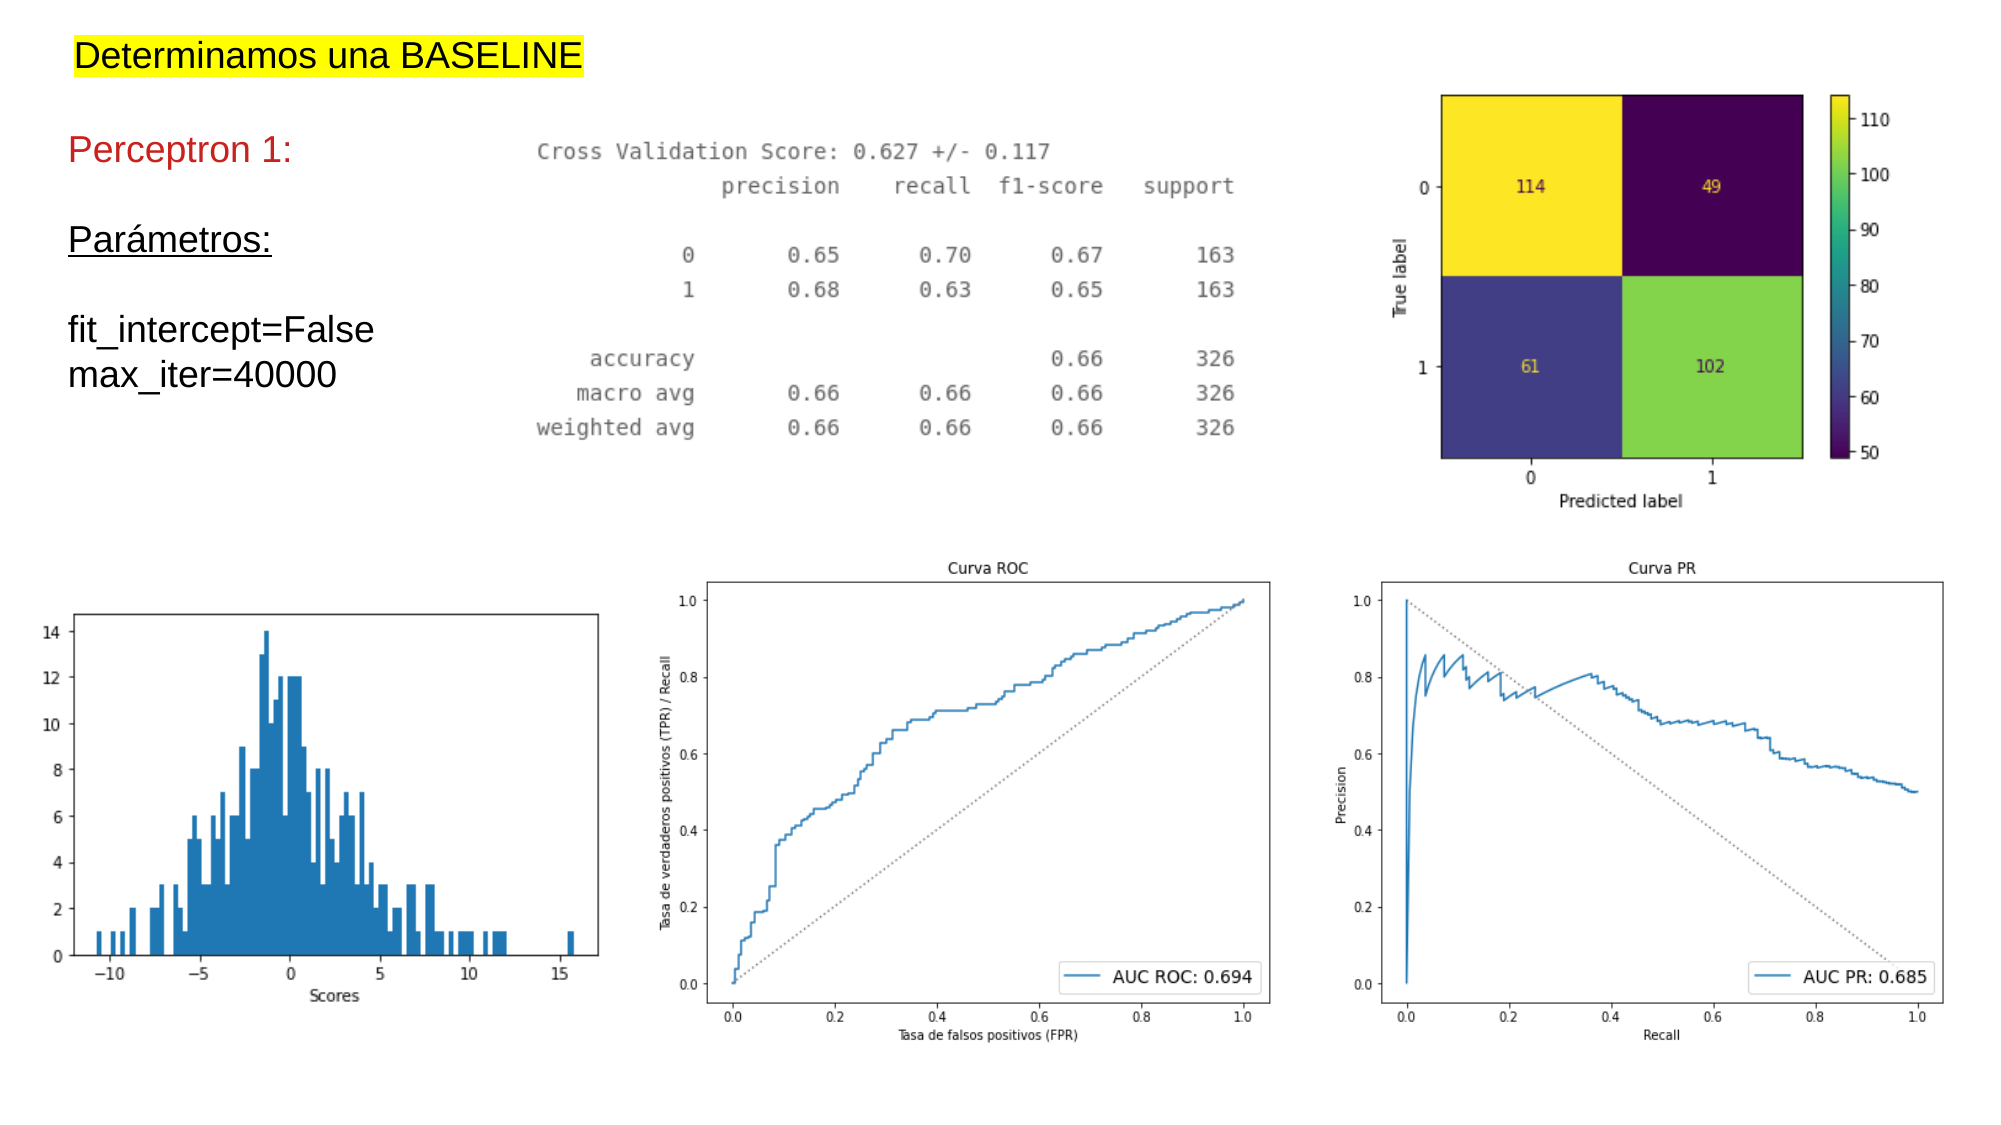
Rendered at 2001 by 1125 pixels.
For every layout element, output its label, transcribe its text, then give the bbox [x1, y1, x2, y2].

picture [11, 592, 619, 1016]
picture [1357, 74, 1902, 521]
text_box Perceptron 1: Parámetros: fit_intercept=False max_iter=40000 [53, 118, 449, 473]
picture [519, 128, 1264, 473]
picture [644, 543, 1961, 1062]
text_box Determinamos una BASELINE [58, 23, 615, 333]
